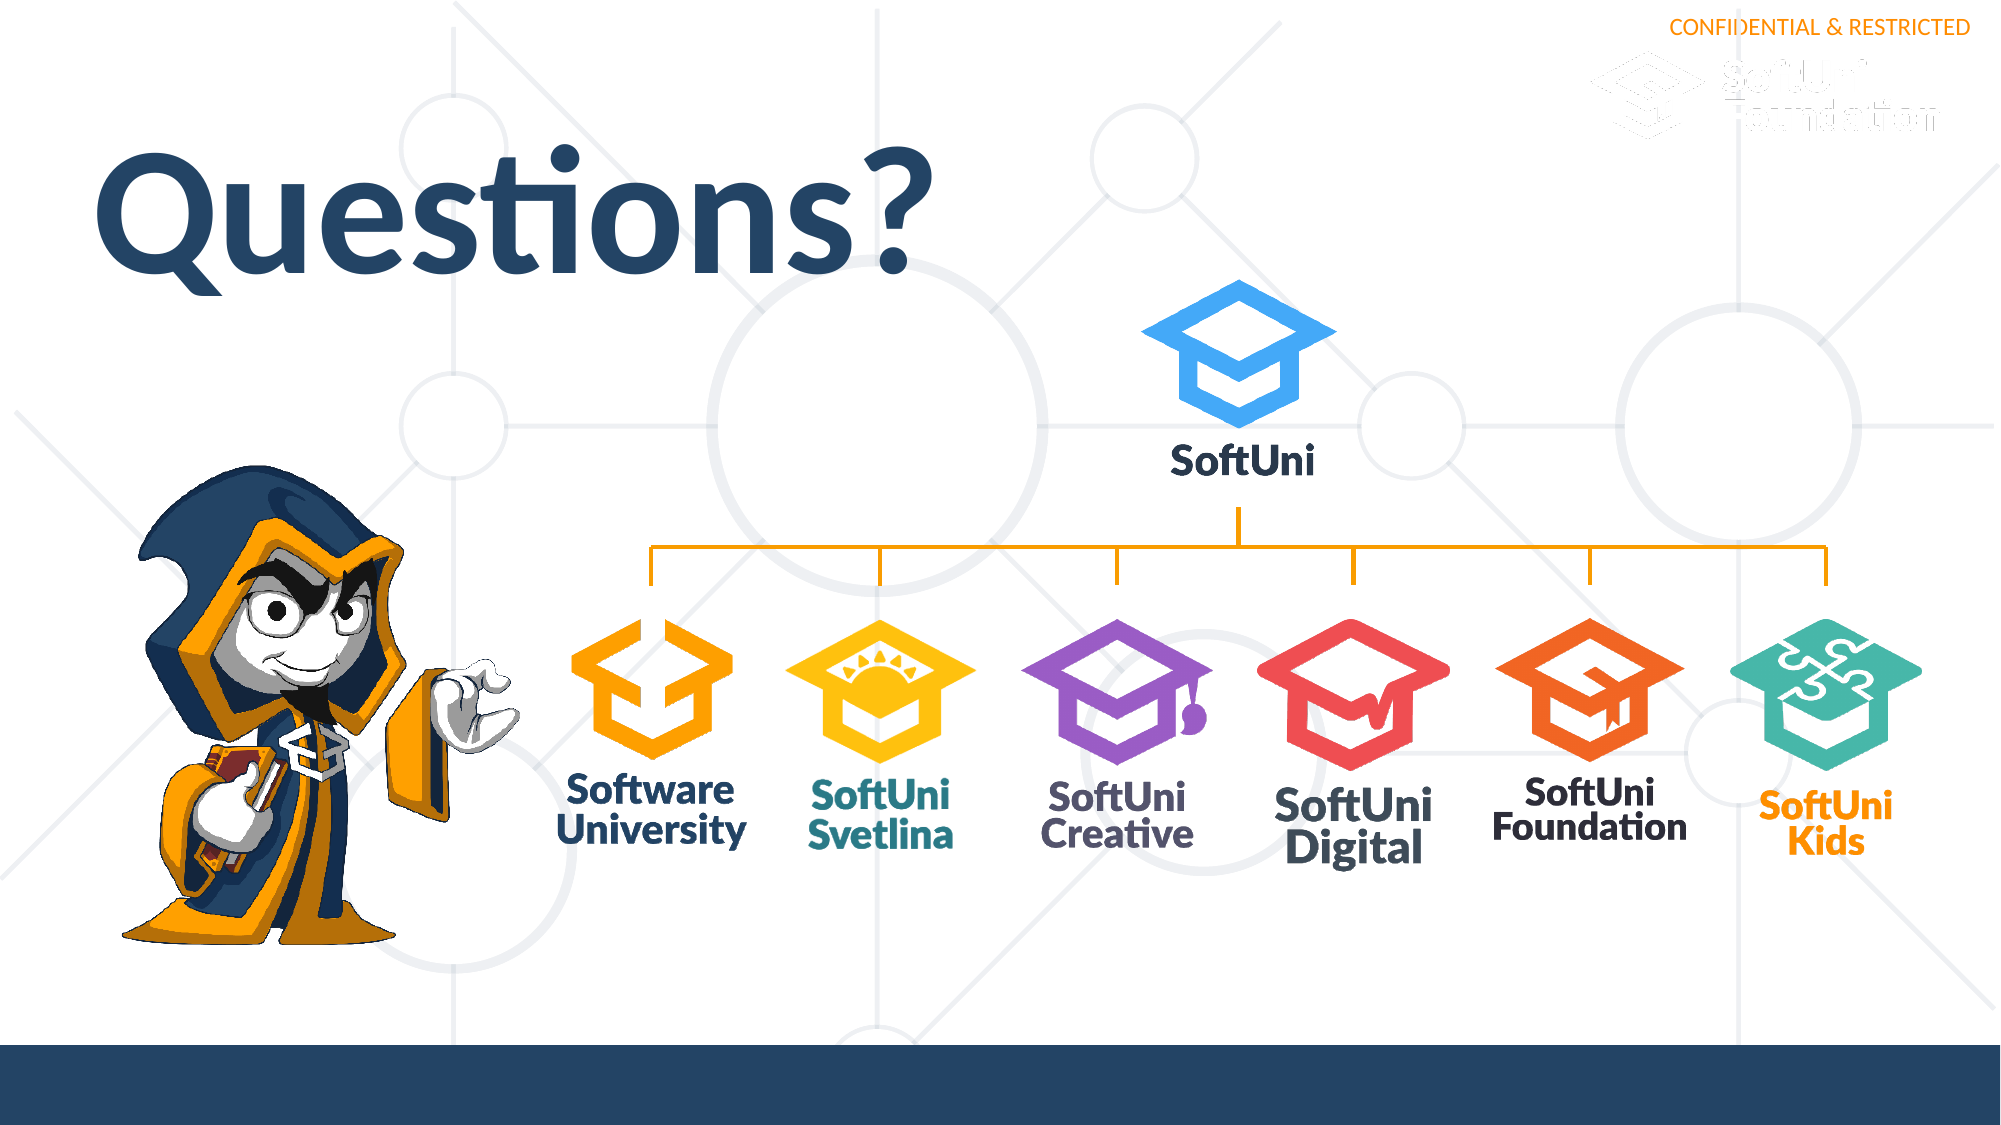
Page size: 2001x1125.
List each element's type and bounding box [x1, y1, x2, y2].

picture [1730, 619, 1922, 855]
picture [1494, 618, 1686, 840]
picture [1021, 619, 1213, 848]
picture [27, 364, 747, 1045]
picture [1257, 619, 1450, 877]
picture [1590, 51, 1940, 139]
picture [1140, 279, 1337, 476]
picture [785, 619, 977, 850]
